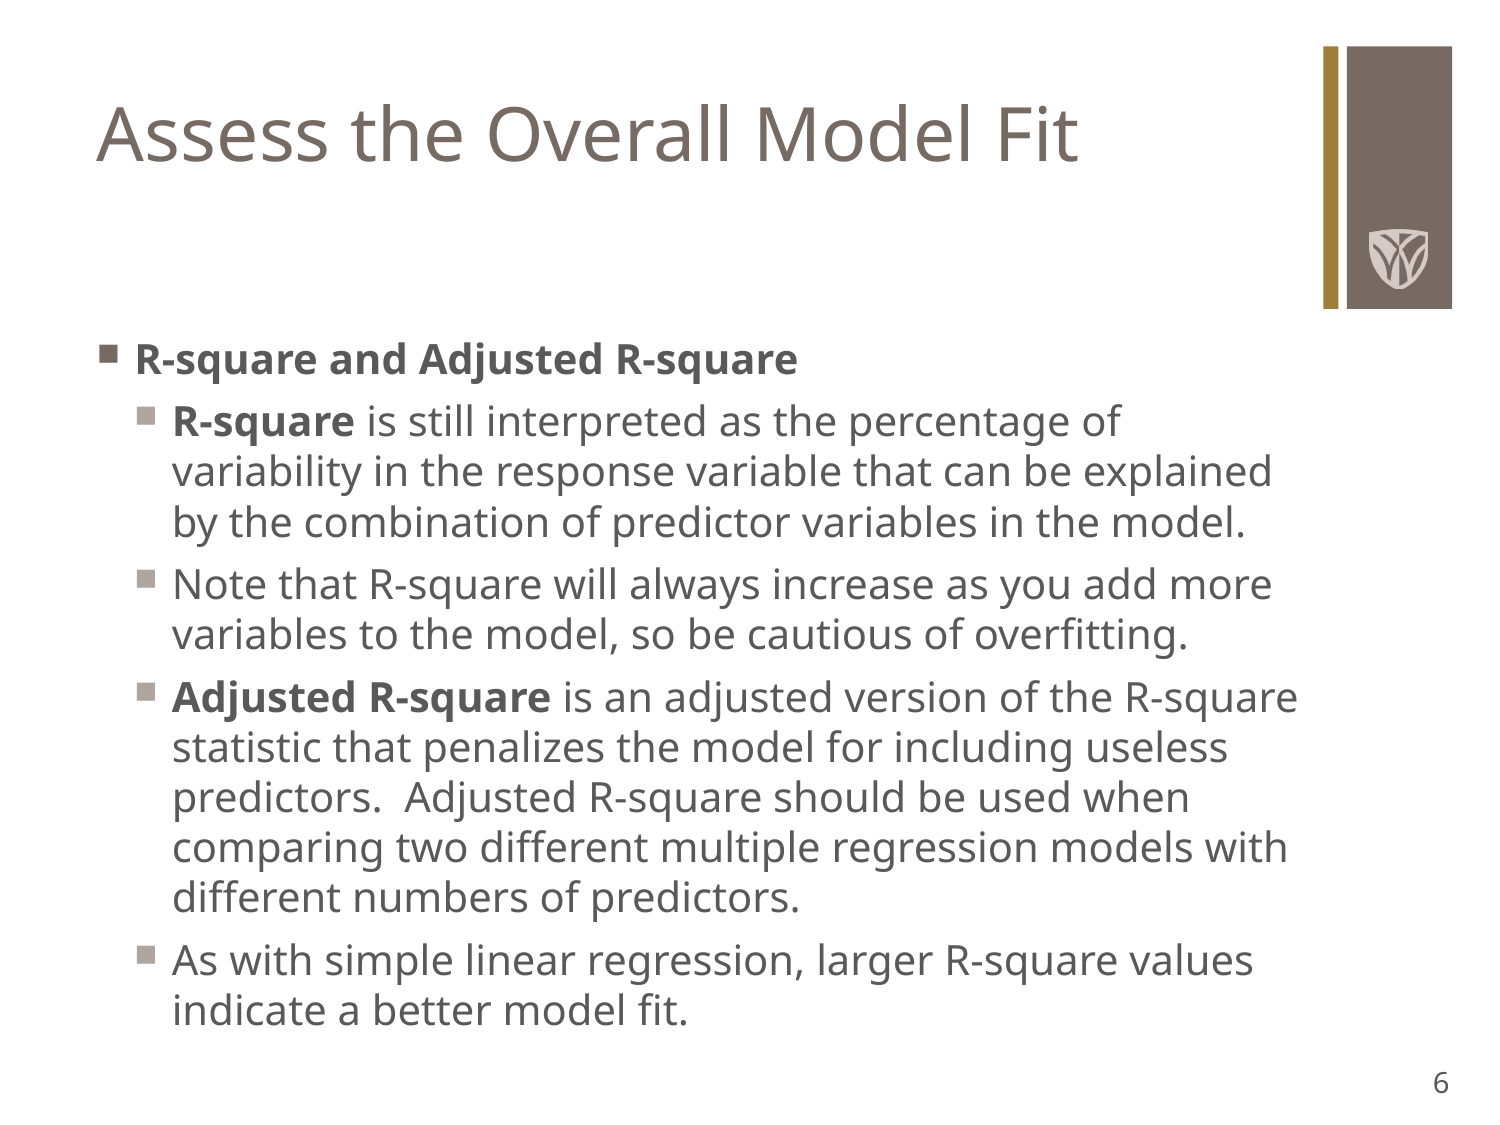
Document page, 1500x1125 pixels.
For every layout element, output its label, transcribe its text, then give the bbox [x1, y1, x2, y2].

title Assess the Overall Model Fit [81, 79, 1322, 263]
slide_number 6 [1373, 1054, 1465, 1115]
list R-square and Adjusted R-square R-square is still interpreted as the percentage of variability in the response variable that can be explained by the combination of predictor variables in the model. Note that R-square will always increase as you add more variables to the model, so be cautious of overfitting. Adjusted R-square is an adjusted version of the R-square statistic that penalizes the model for including useless predictors. Adjusted R-square should be used when comparing two different multiple regression models with different numbers of predictors. As with simple linear regression, larger R-square values indicate a better model fit. [81, 324, 1322, 1046]
